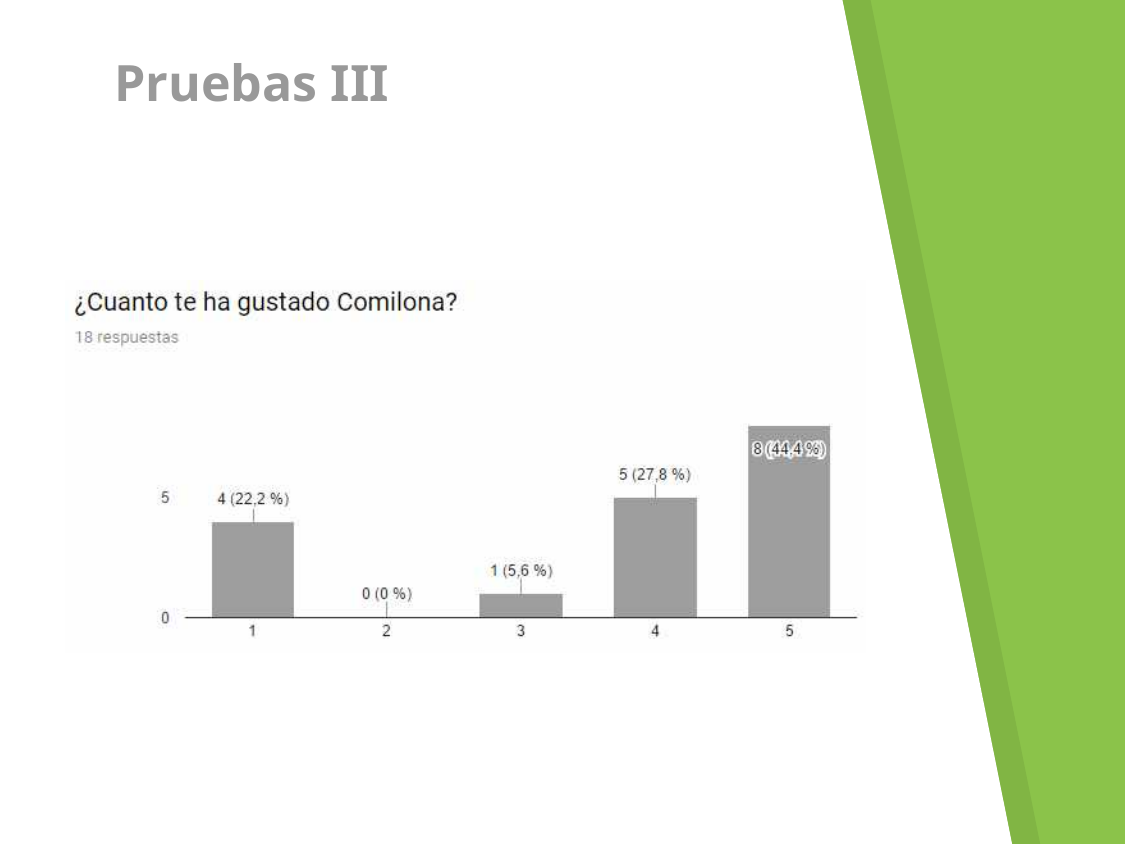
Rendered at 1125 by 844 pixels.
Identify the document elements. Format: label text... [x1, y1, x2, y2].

title Pruebas III [103, 33, 695, 123]
picture [65, 280, 866, 653]
